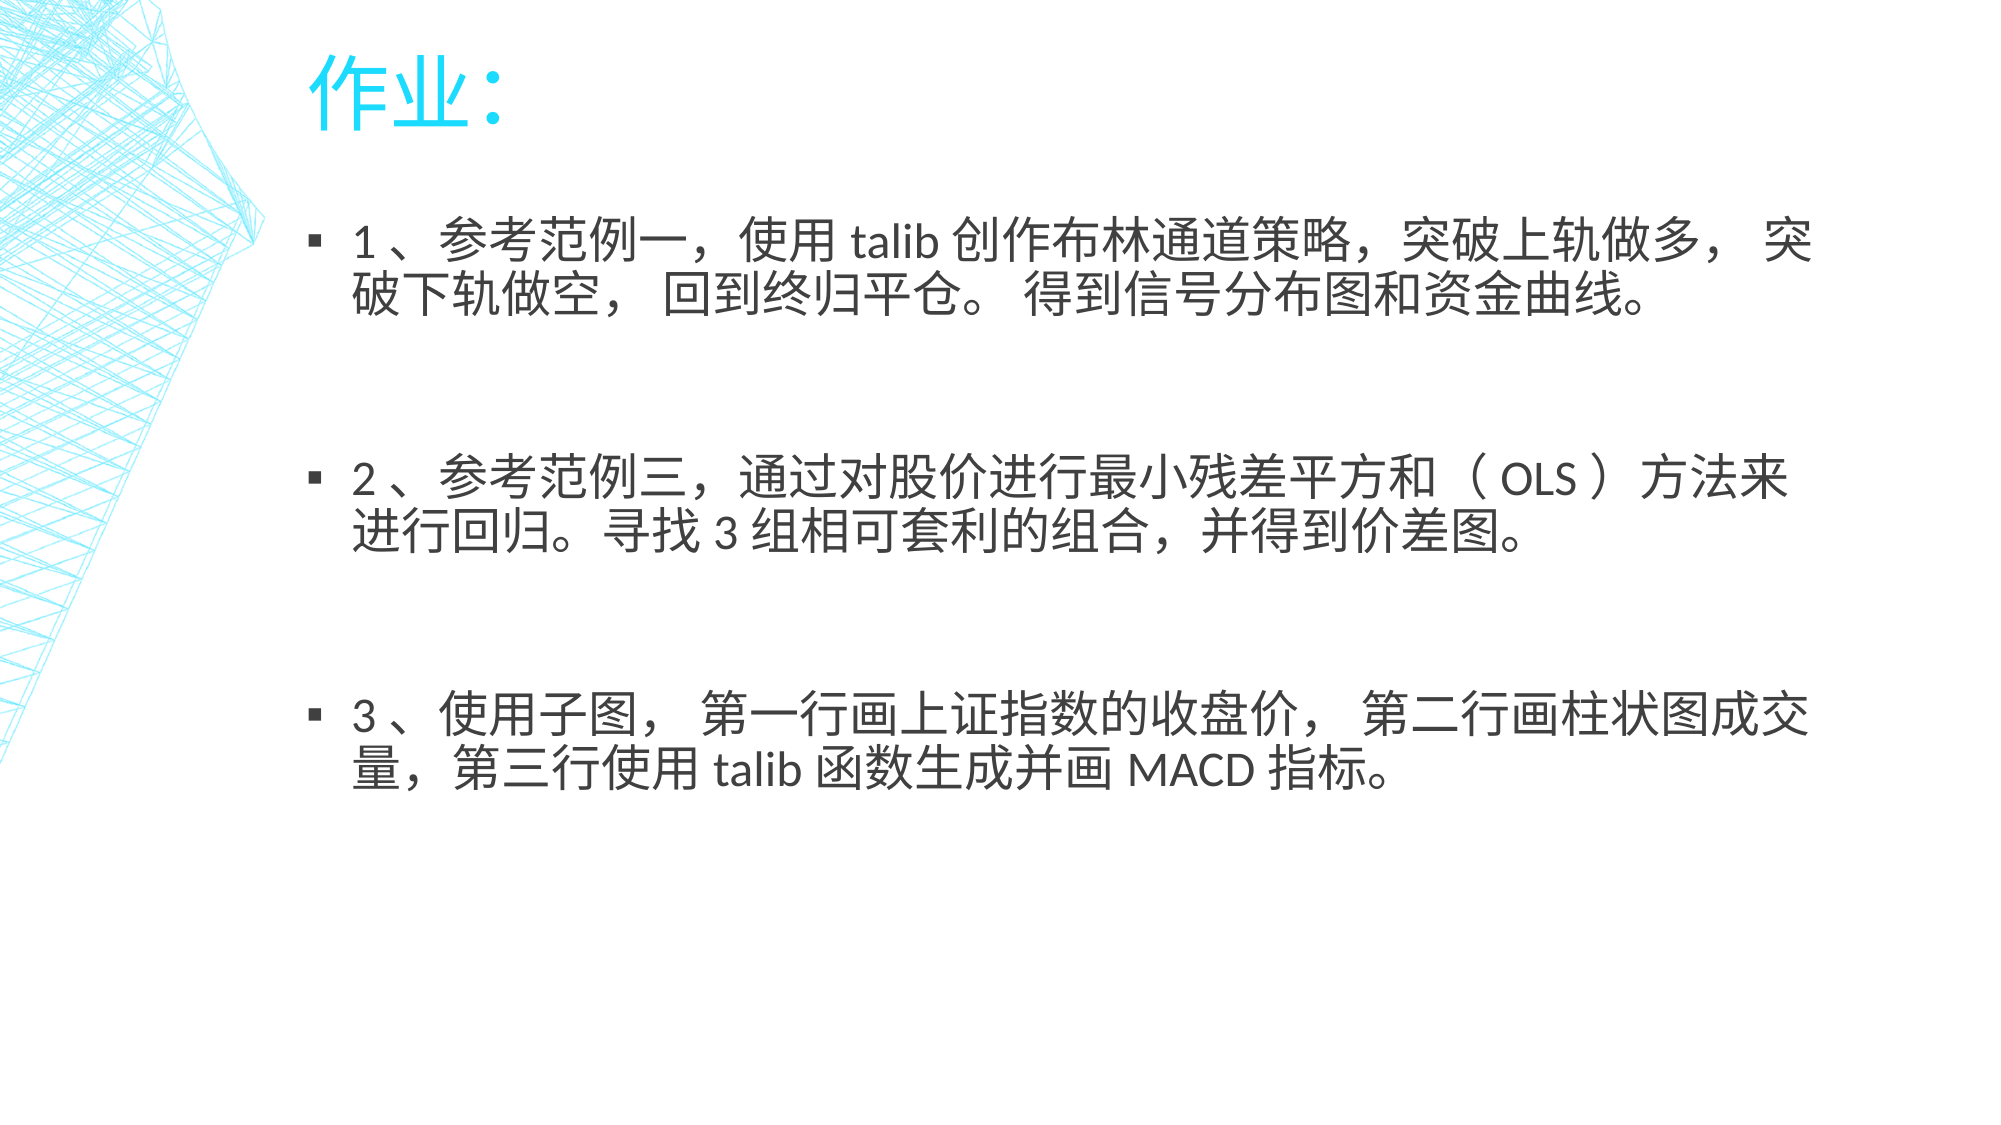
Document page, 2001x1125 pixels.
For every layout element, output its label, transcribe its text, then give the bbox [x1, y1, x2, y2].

list 1、参考范例一，使用talib创作布林通道策略，突破上轨做多， 突破下轨做空， 回到终归平仓。 得到信号分布图和资金曲线。 2、参考范例三，通过对股价进行最小残差平方和（OLS）方法来进行回归。寻找3组相可套利的组合，并得到价差图。 3、使用子图， 第一行画上证指数的收盘价， 第二行画柱状图成交量，第三行使用talib函数生成并画MACD指标。 [291, 208, 1829, 1062]
title 作业： [291, 48, 1829, 149]
picture [0, 0, 2001, 1125]
